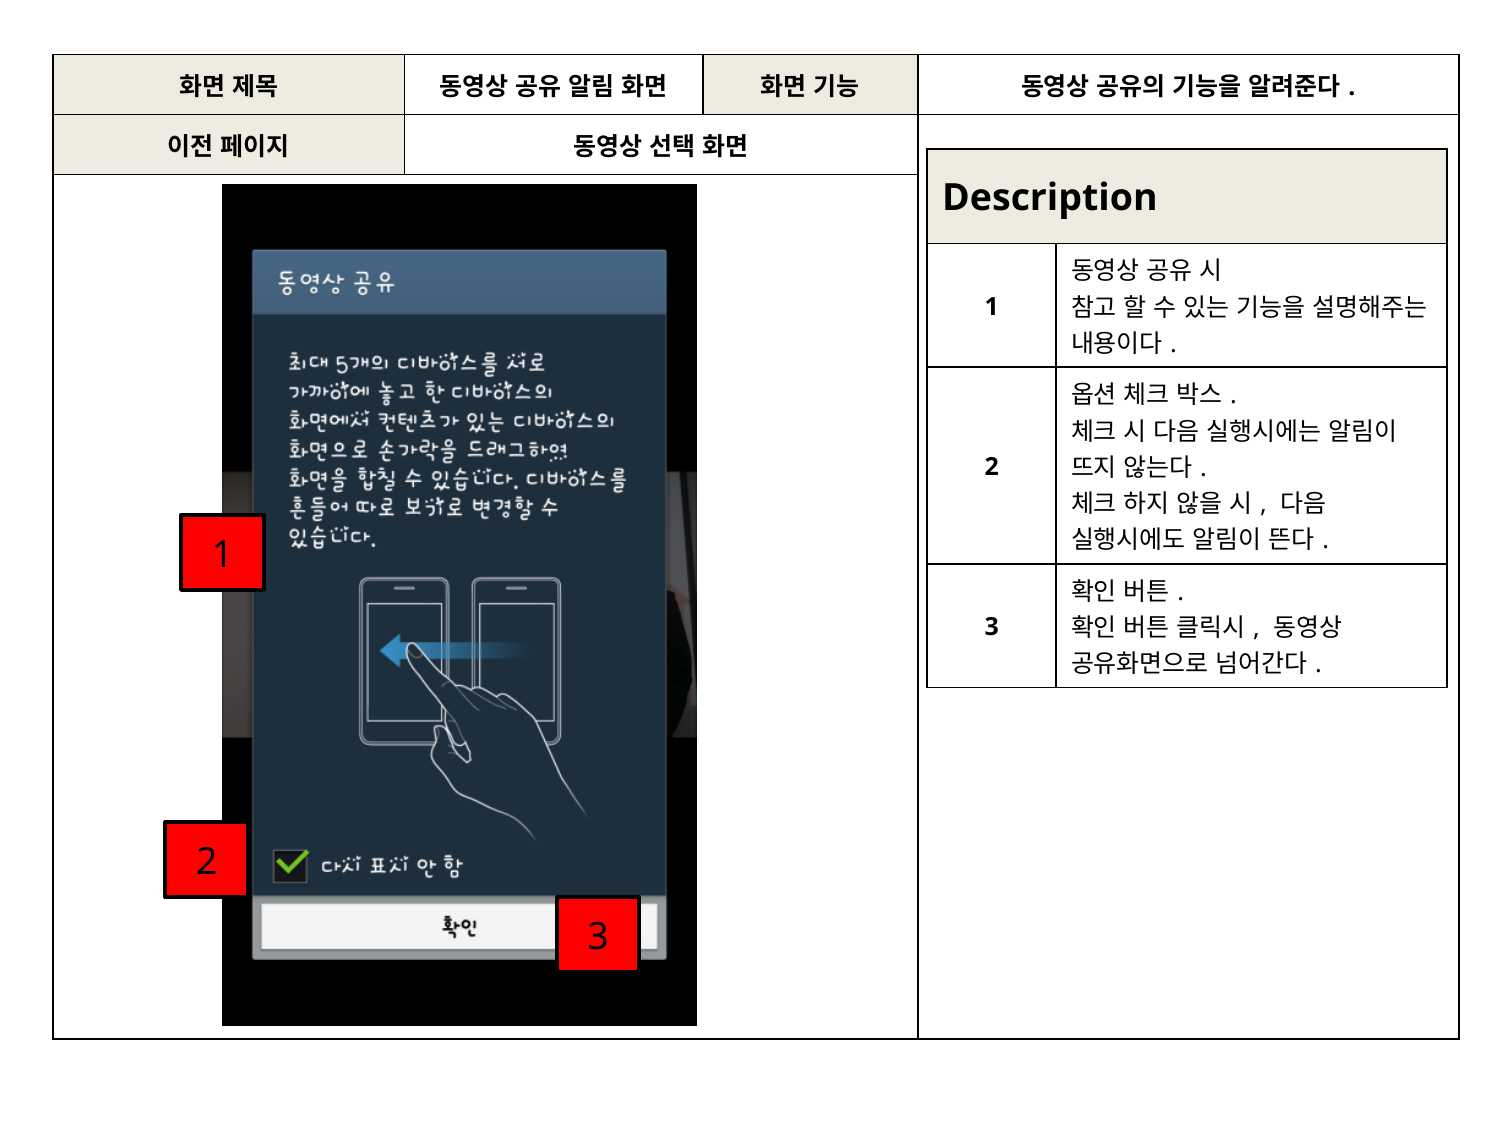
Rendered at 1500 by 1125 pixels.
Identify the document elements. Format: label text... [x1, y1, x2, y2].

table_cell 동영상 공유 시 참고 할 수 있는 기능을 설명해주는 내용이다. [1057, 244, 1446, 366]
table_cell 확인 버튼. 확인 버튼 클릭시, 동영상 공유화면으로 넘어간다. [1057, 565, 1446, 687]
table_cell 동영상 선택 화면 [405, 115, 917, 174]
text_box 2 [163, 820, 217, 899]
table_cell 1 [928, 244, 1055, 366]
table_cell 2 [928, 368, 1055, 563]
table_header 동영상 공유 알림 화면 [405, 55, 702, 114]
table_cell [54, 175, 917, 1038]
table_cell [919, 115, 1458, 1038]
table_header 화면 제목 [54, 55, 404, 114]
table_cell 옵션 체크 박스. 체크 시 다음 실행시에는 알림이 뜨지 않는다. 체크 하지 않을 시, 다음 실행시에도 알림이 뜬다. [1057, 368, 1446, 563]
table_header 화면 기능 [704, 55, 917, 114]
table_cell 이전 페이지 [54, 115, 404, 174]
table_cell 3 [928, 565, 1055, 687]
text_box 1 [179, 513, 217, 592]
table_header Description [928, 150, 1446, 243]
picture [222, 184, 697, 1026]
table_header 동영상 공유의 기능을 알려준다. [919, 55, 1458, 114]
